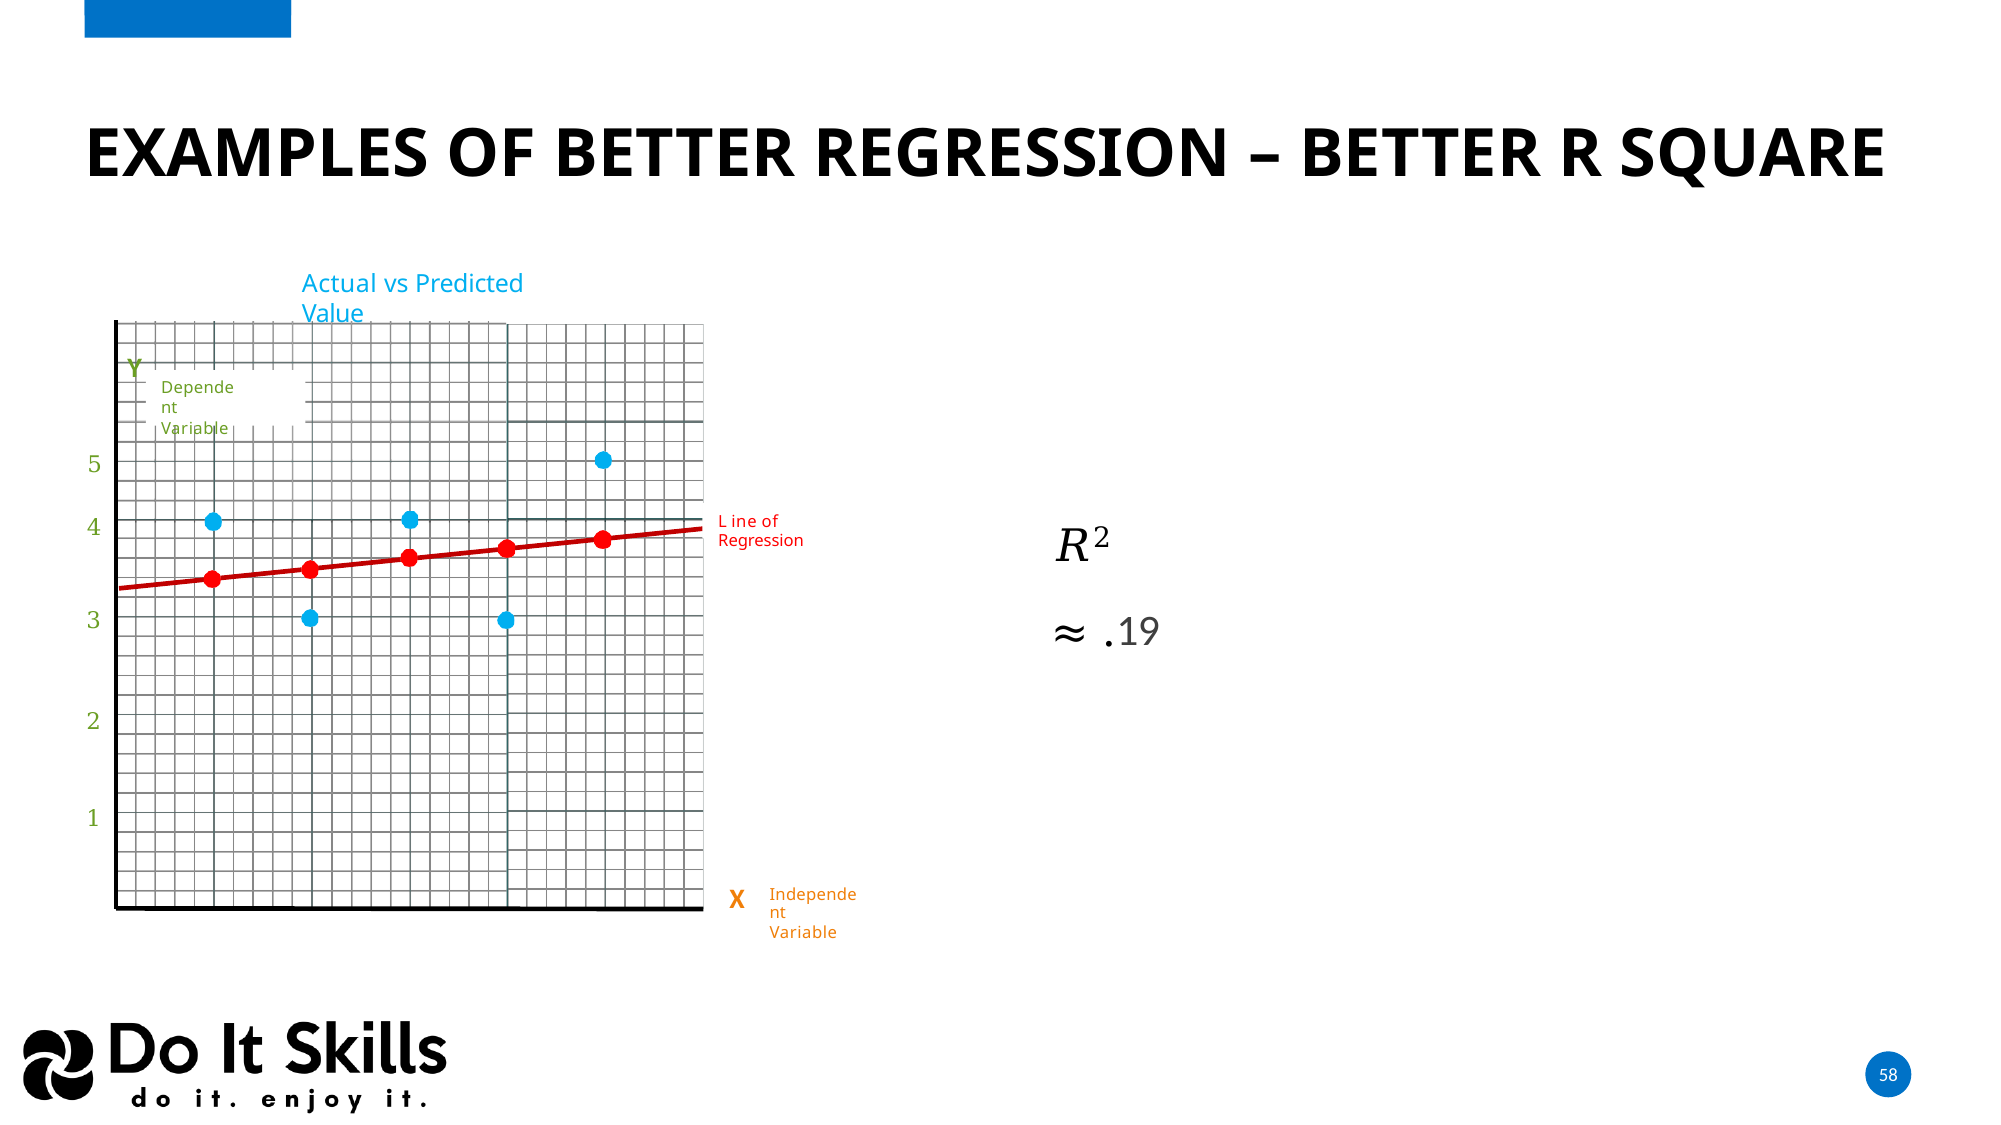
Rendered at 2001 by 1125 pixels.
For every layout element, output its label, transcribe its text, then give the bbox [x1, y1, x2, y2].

text_box 𝑅2 ≈ .19 [1050, 511, 1225, 662]
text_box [84, 265, 862, 928]
picture [0, 1002, 458, 1125]
slide_number 58 [1864, 1059, 1913, 1090]
title Examples of Better Regression – Better R Square [84, 40, 1914, 192]
